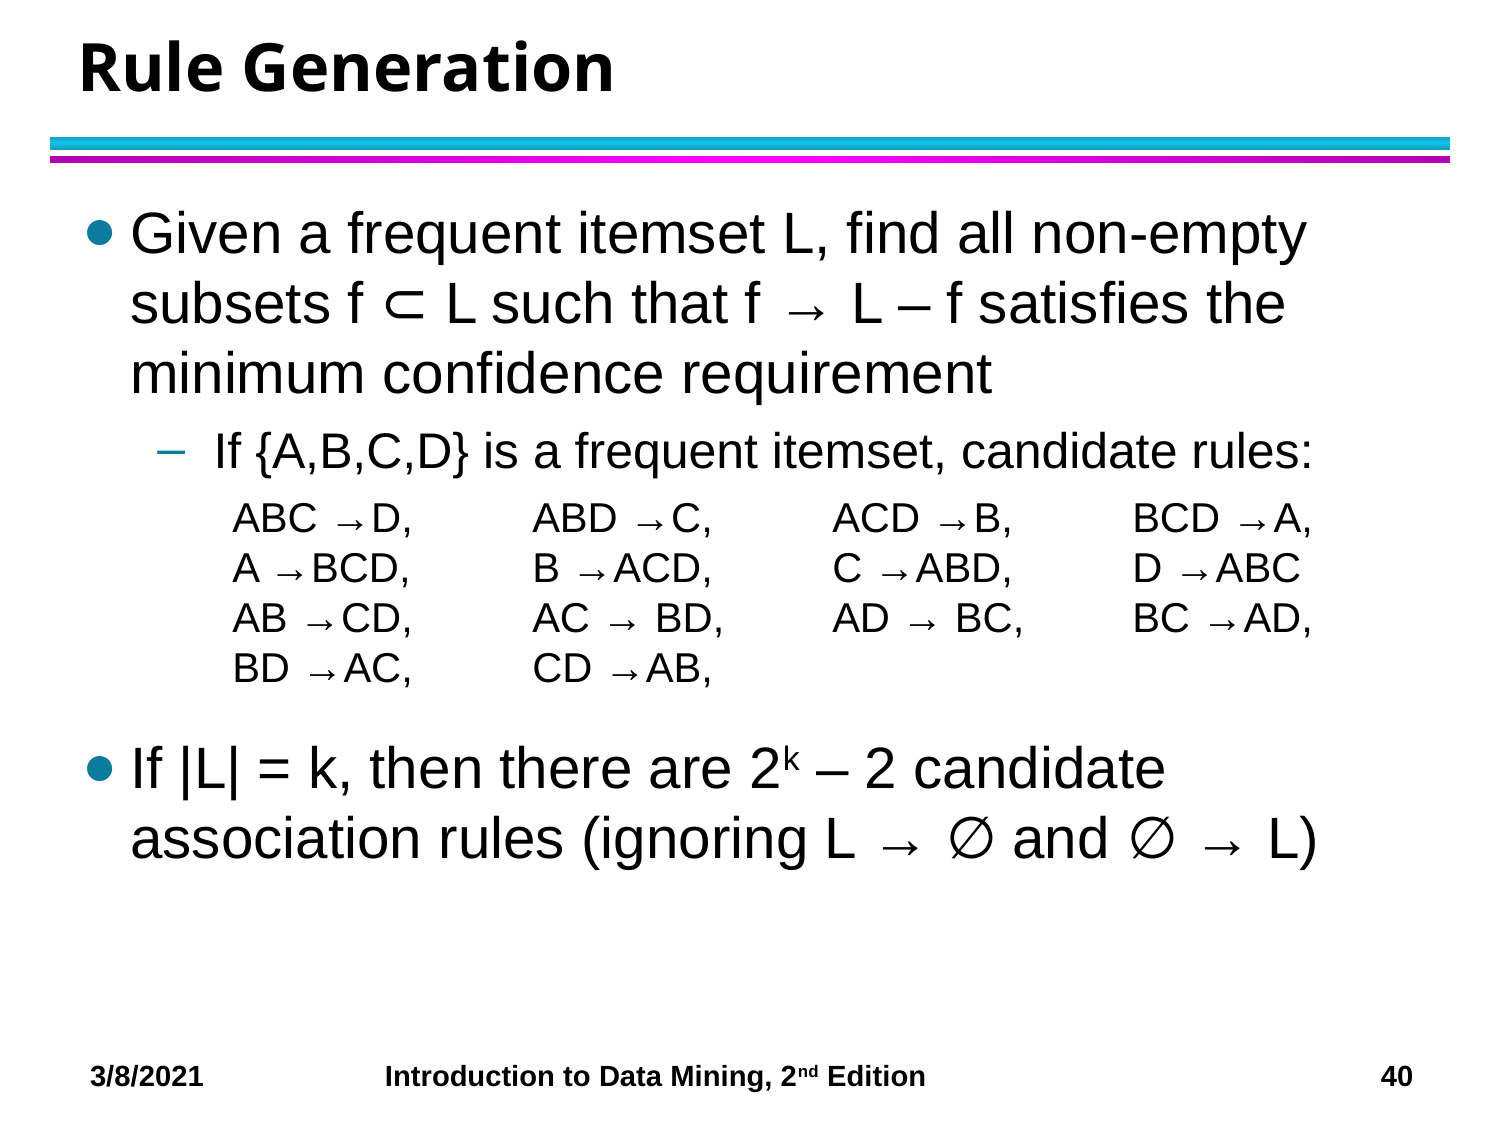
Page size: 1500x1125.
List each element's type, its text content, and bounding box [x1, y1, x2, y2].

list Given a frequent itemset L, find all non-empty subsets f ⊂ L such that f → L – f satisfies the minimum confidence requirement If {A,B,C,D} is a frequent itemset, candidate rules: ABC →D, ABD →C, ACD →B, BCD →A, A →BCD, B →ACD, C →ABD, D →ABC AB →CD, AC → BD, AD → BC, BC →AD, BD →AC, CD →AB, If |L| = k, then there are 2k – 2 candidate association rules (ignoring L → ∅ and ∅ → L) [67, 187, 1432, 1038]
title Rule Generation [62, 24, 1421, 113]
